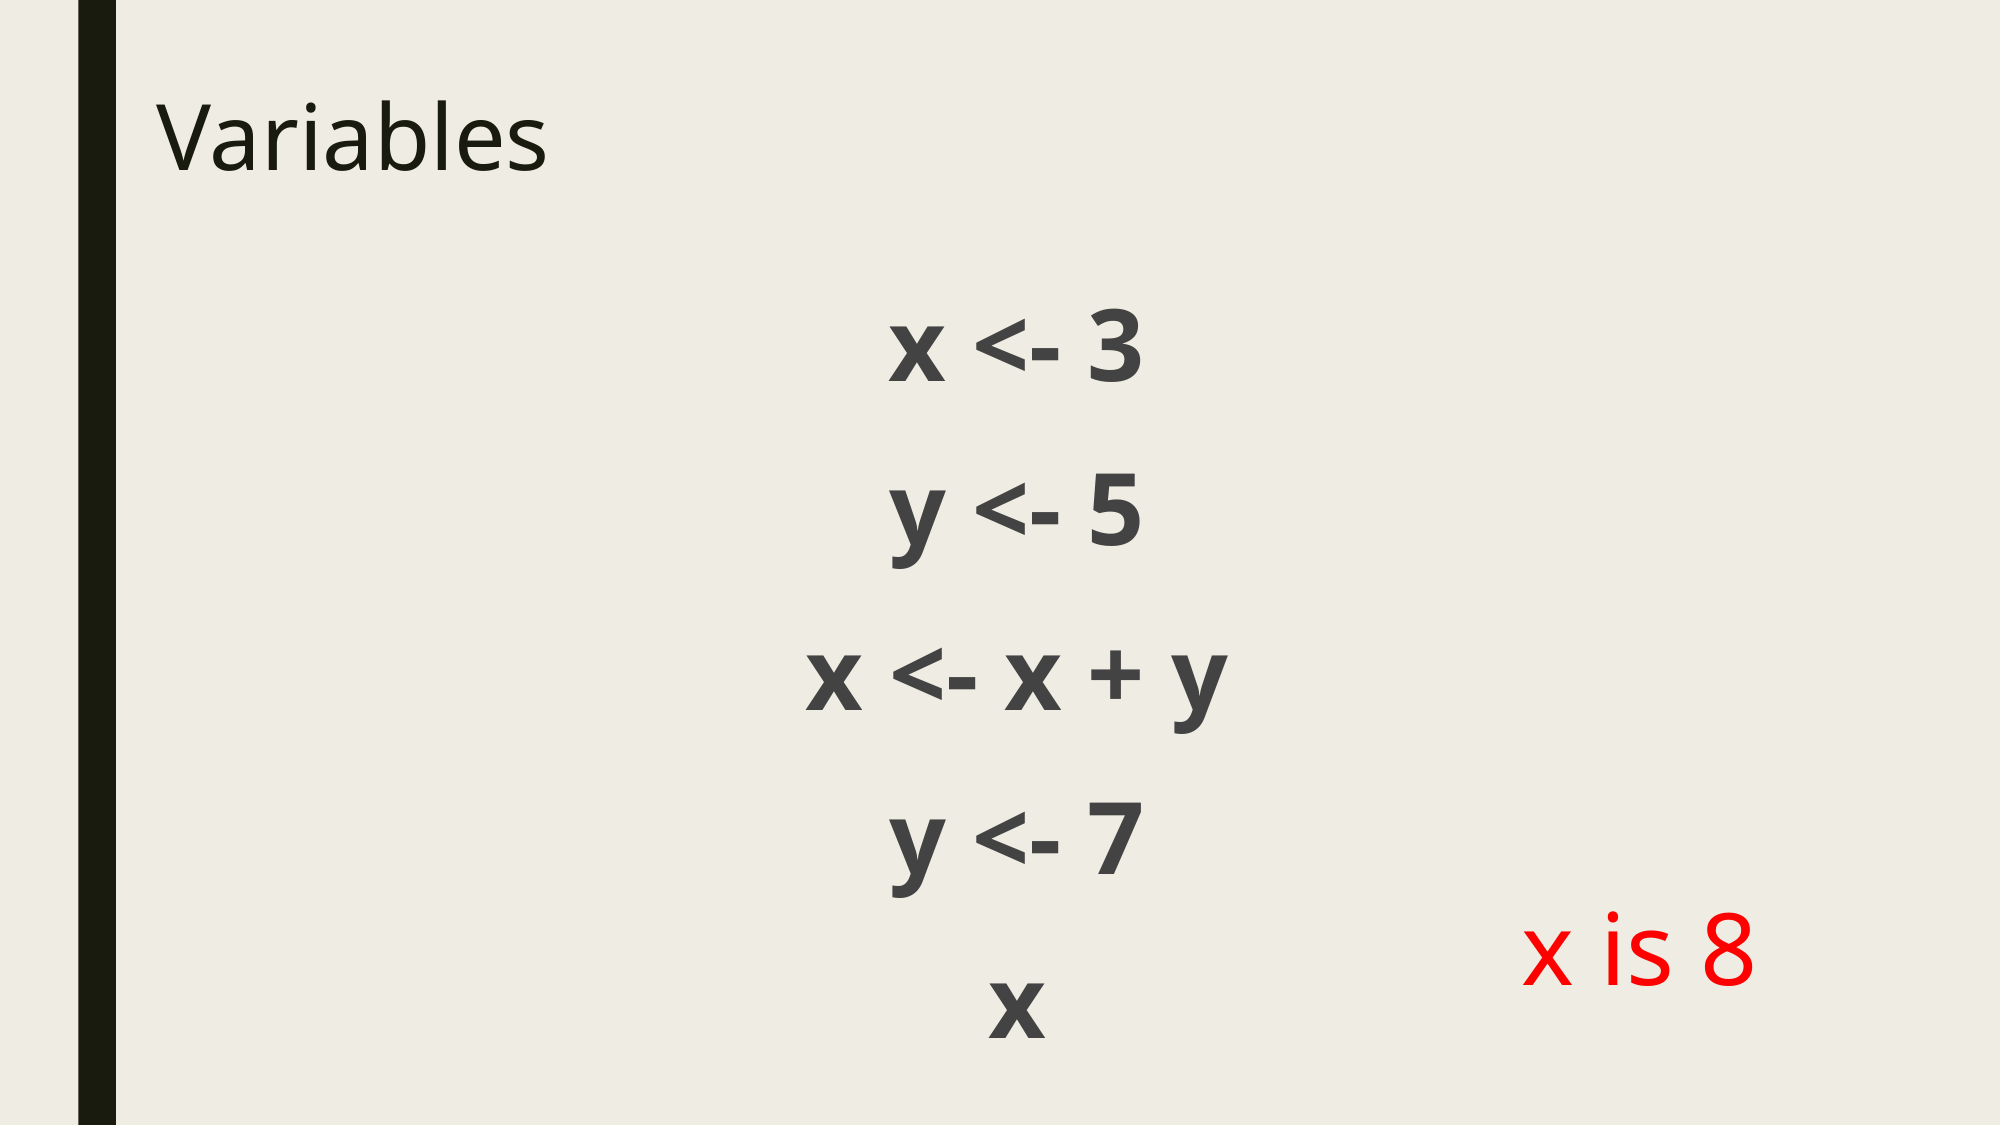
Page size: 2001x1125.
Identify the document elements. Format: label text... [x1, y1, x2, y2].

title Variables [136, 71, 2000, 209]
subtitle x <- 3 y <- 5 x <- x + y y <- 7 x [102, 261, 1932, 1020]
text_box x is 8 [1501, 865, 1953, 1025]
